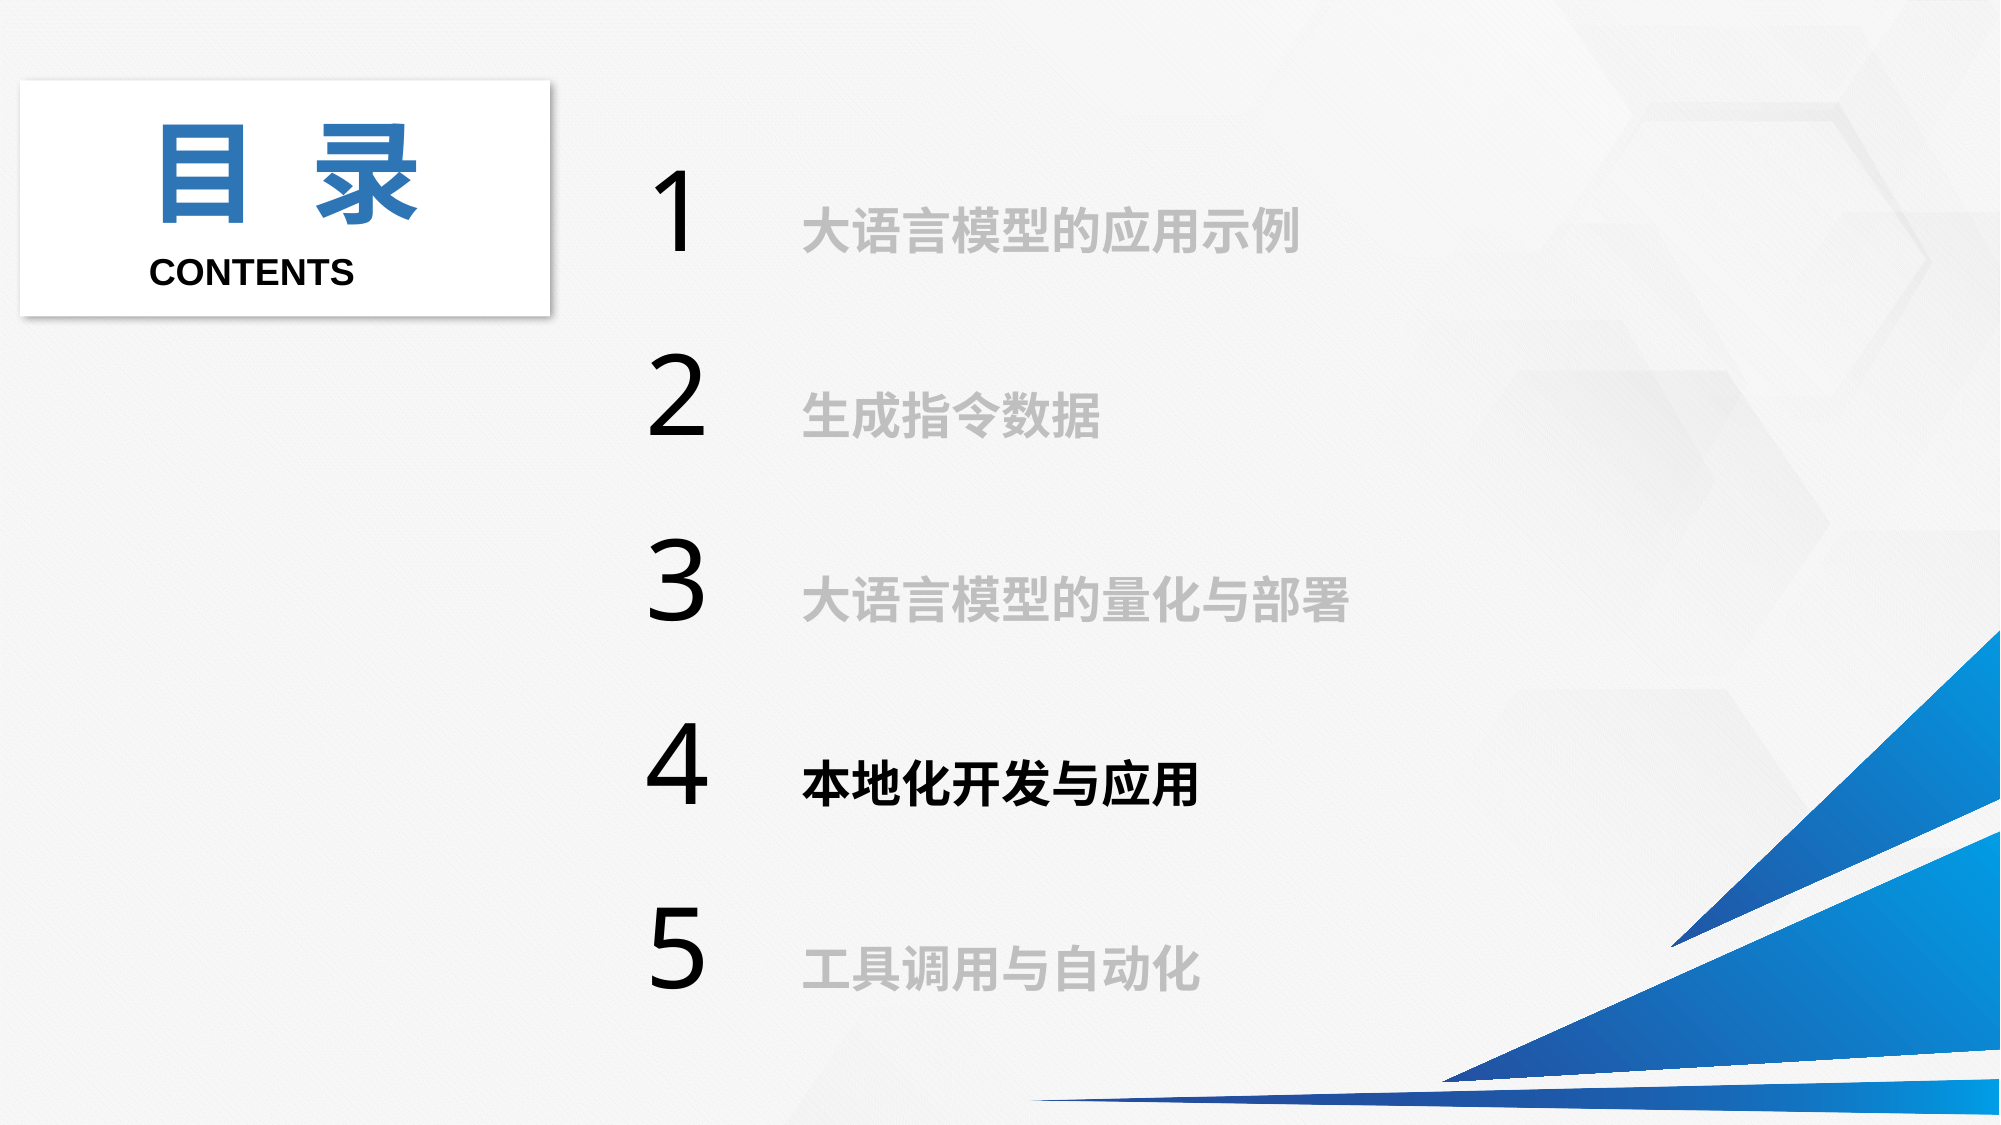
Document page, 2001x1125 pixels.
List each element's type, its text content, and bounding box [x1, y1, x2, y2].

list 2 [630, 331, 758, 501]
picture [1026, 1079, 1951, 1115]
list 本地化开发与应用 [786, 752, 1635, 827]
list 大语言模型的量化与部署 [786, 567, 1635, 643]
text_box 5 [630, 883, 758, 1054]
text_box 工具调用与自动化 [786, 936, 1635, 1011]
list 生成指令数据 [786, 383, 1635, 458]
list 1 [630, 146, 758, 317]
list 大语言模型的应用示例 [786, 199, 1635, 274]
list 4 [630, 699, 758, 870]
list 3 [630, 515, 758, 686]
